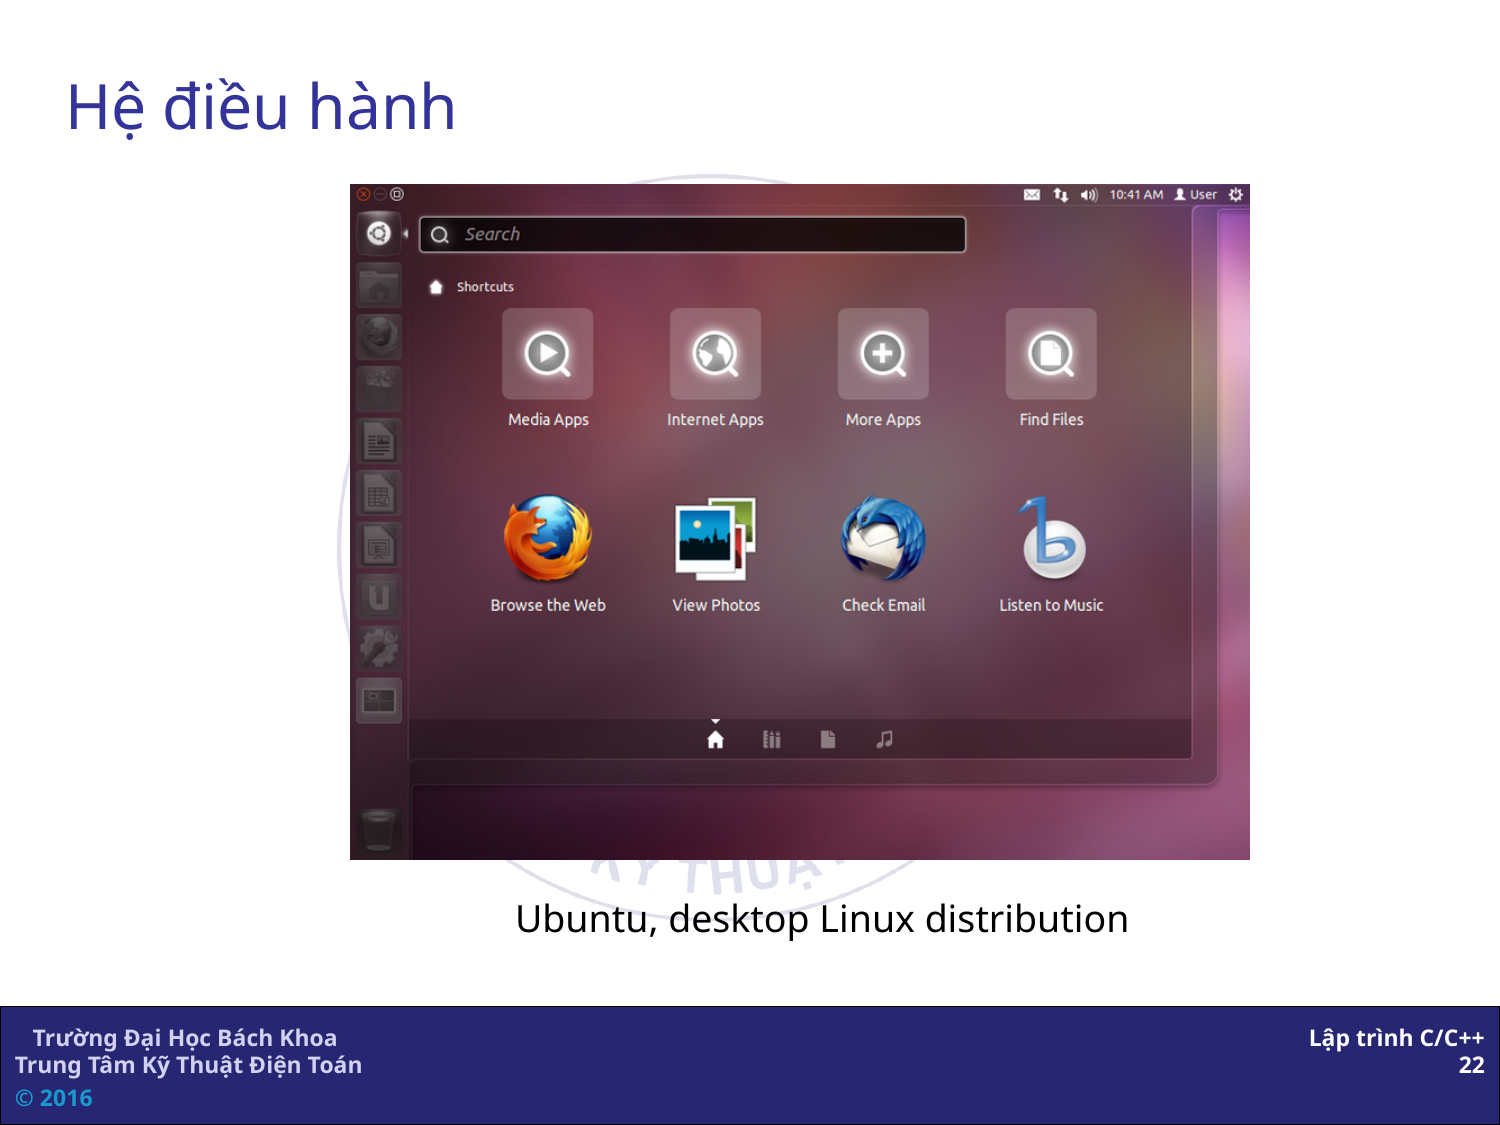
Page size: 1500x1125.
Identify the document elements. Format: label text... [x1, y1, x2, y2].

title Hệ điều hành [50, 12, 1463, 150]
text_box Ubuntu, desktop Linux distribution [500, 887, 1145, 948]
picture [337, 174, 1251, 921]
